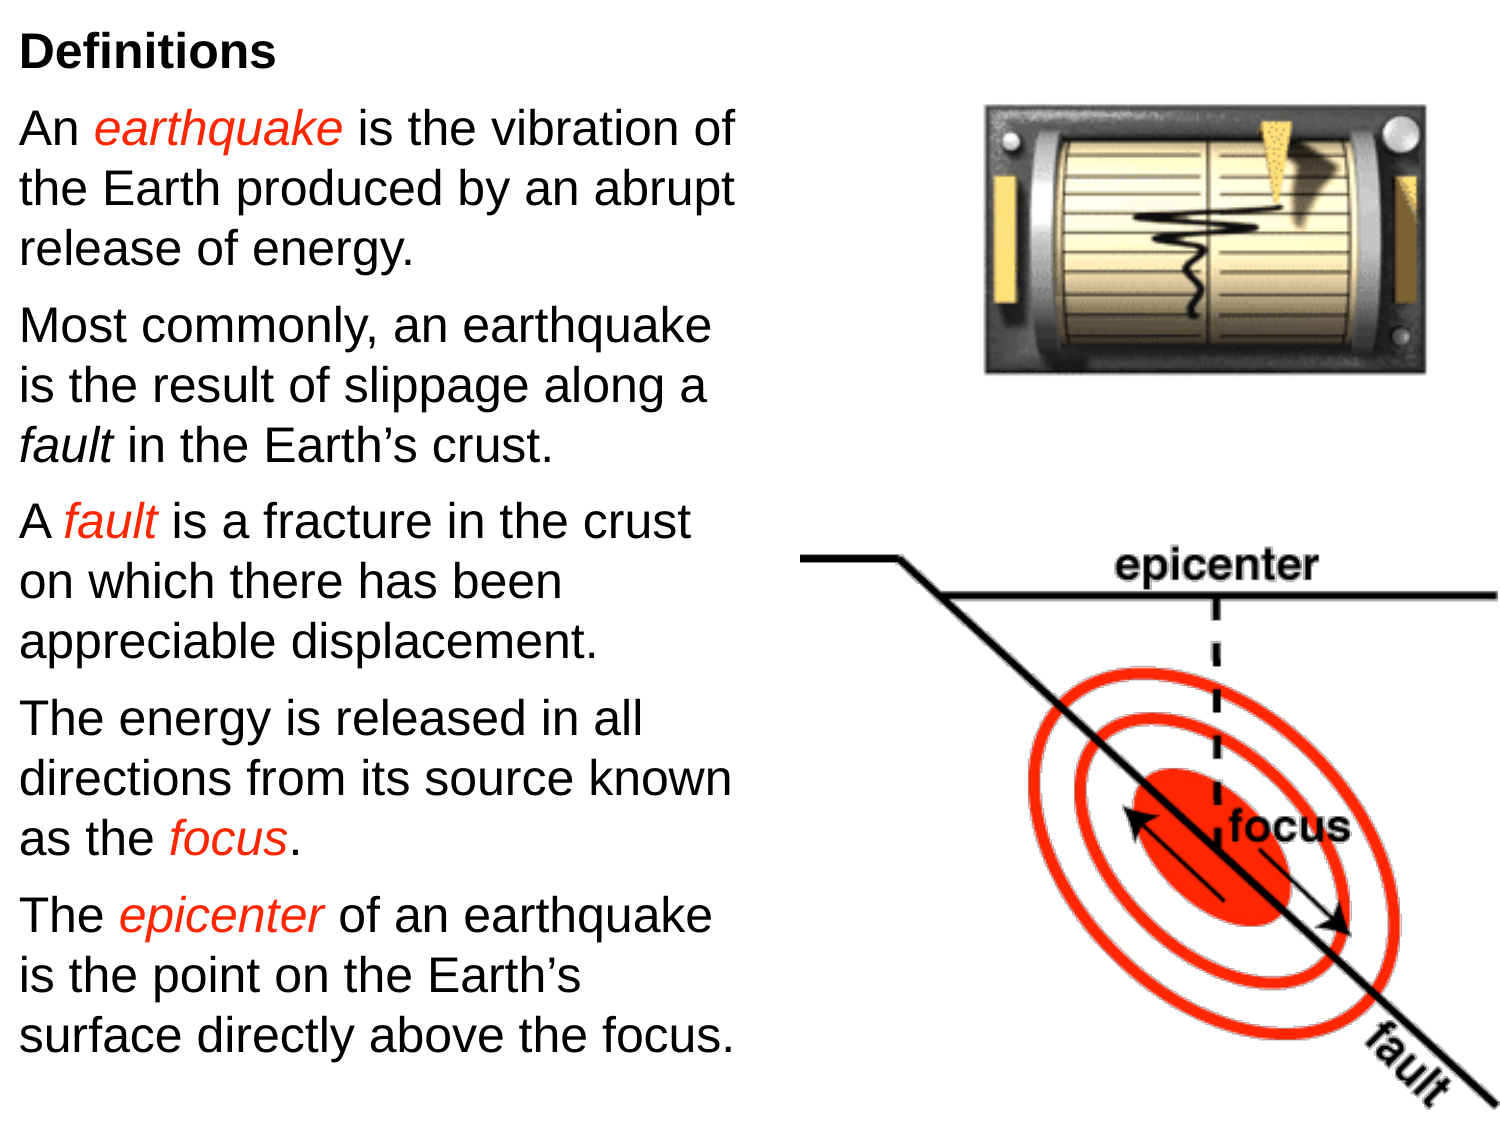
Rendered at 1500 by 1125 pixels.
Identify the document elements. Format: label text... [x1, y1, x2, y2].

picture [799, 534, 1500, 1125]
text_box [962, 0, 1442, 480]
text_box Definitions An earthquake is the vibration of the Earth produced by an abrupt release of energy. Most commonly, an earthquake is the result of slippage along a fault in the Earth’s crust. A fault is a fracture in the crust on which there has been appreciable displacement. The energy is released in all directions from its source known as the focus. The epicenter of an earthquake is the point on the Earth’s surface directly above the focus. [12, 12, 765, 1069]
